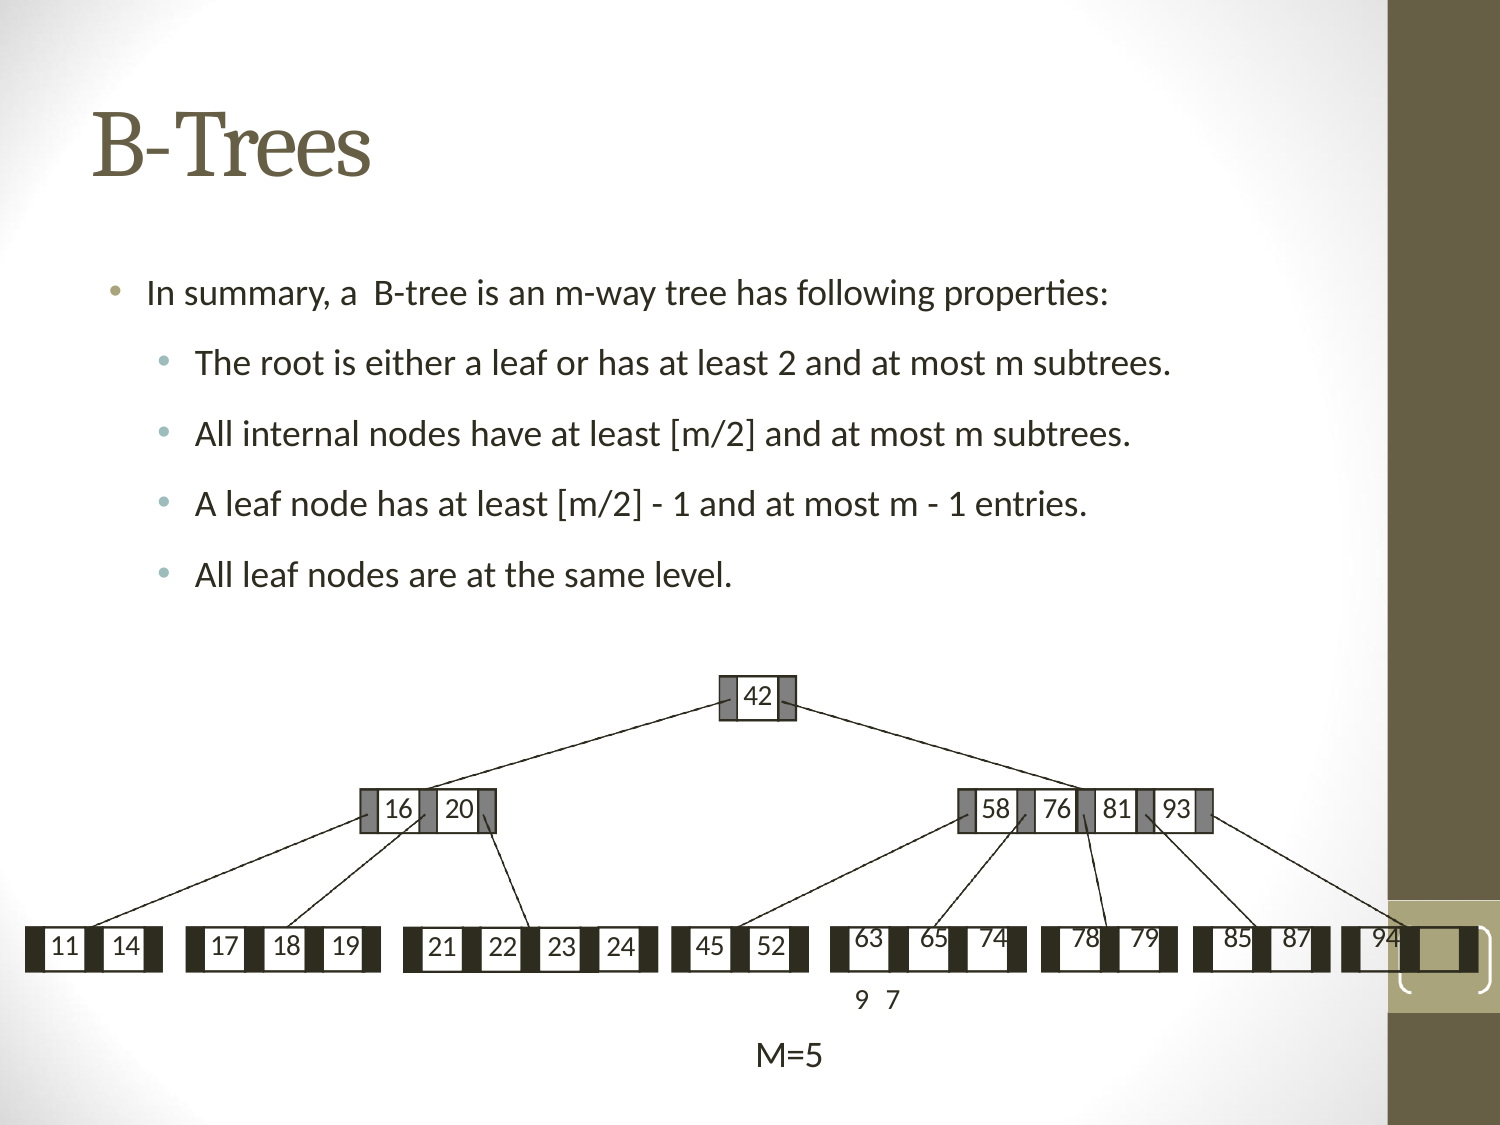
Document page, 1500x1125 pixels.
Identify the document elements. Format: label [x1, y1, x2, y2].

picture [25, 675, 1500, 1013]
text_box [0, 0, 1500, 1125]
